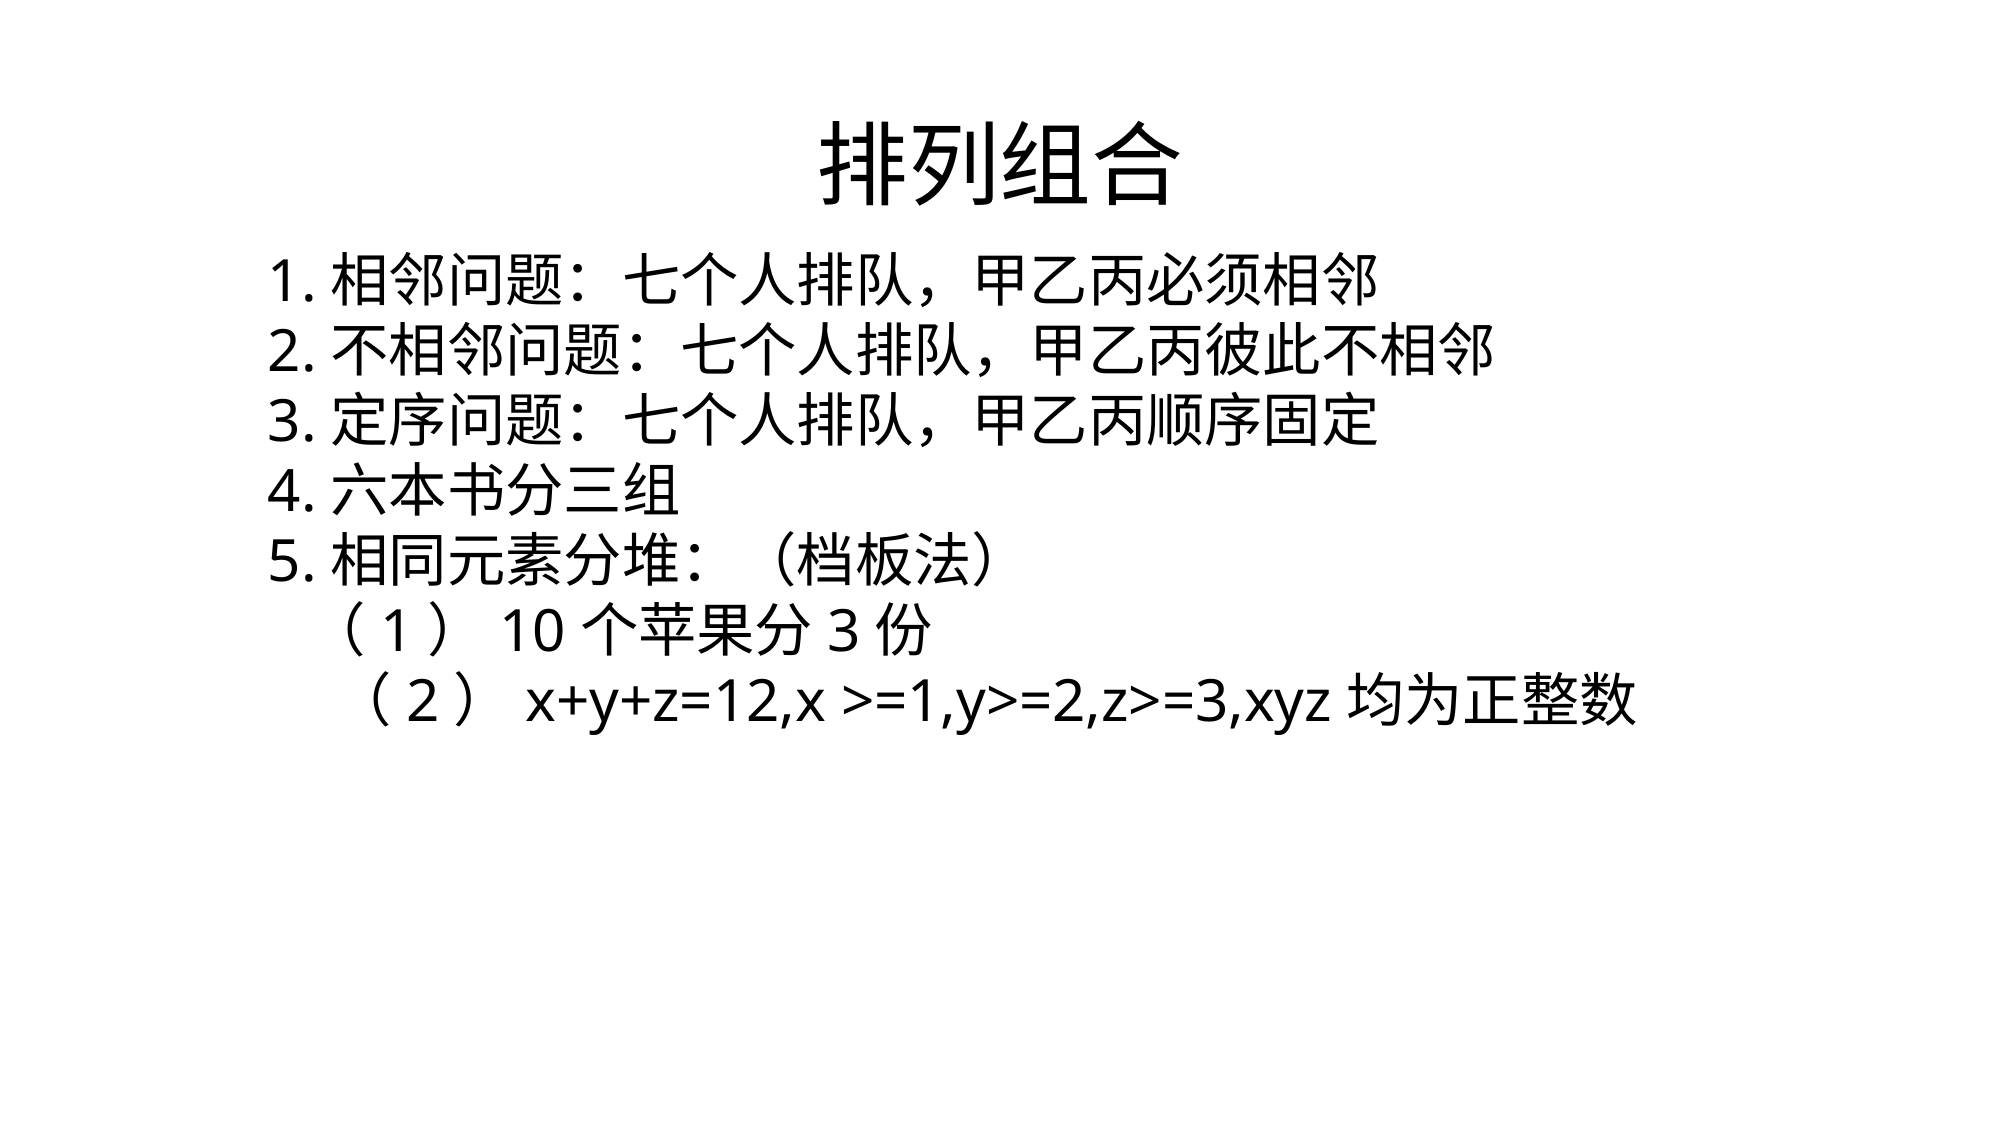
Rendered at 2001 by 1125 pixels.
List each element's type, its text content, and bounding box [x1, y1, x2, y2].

text_box 1.相邻问题：七个人排队，甲乙丙必须相邻 2.不相邻问题：七个人排队，甲乙丙彼此不相邻 3.定序问题：七个人排队，甲乙丙顺序固定 4.六本书分三组 5.相同元素分堆：（档板法） （1）10个苹果分3份 （2）x+y+z=12,x >=1,y>=2,z>=3,xyz均为正整数 [253, 236, 1696, 741]
title 排列组合 [137, 59, 1863, 278]
